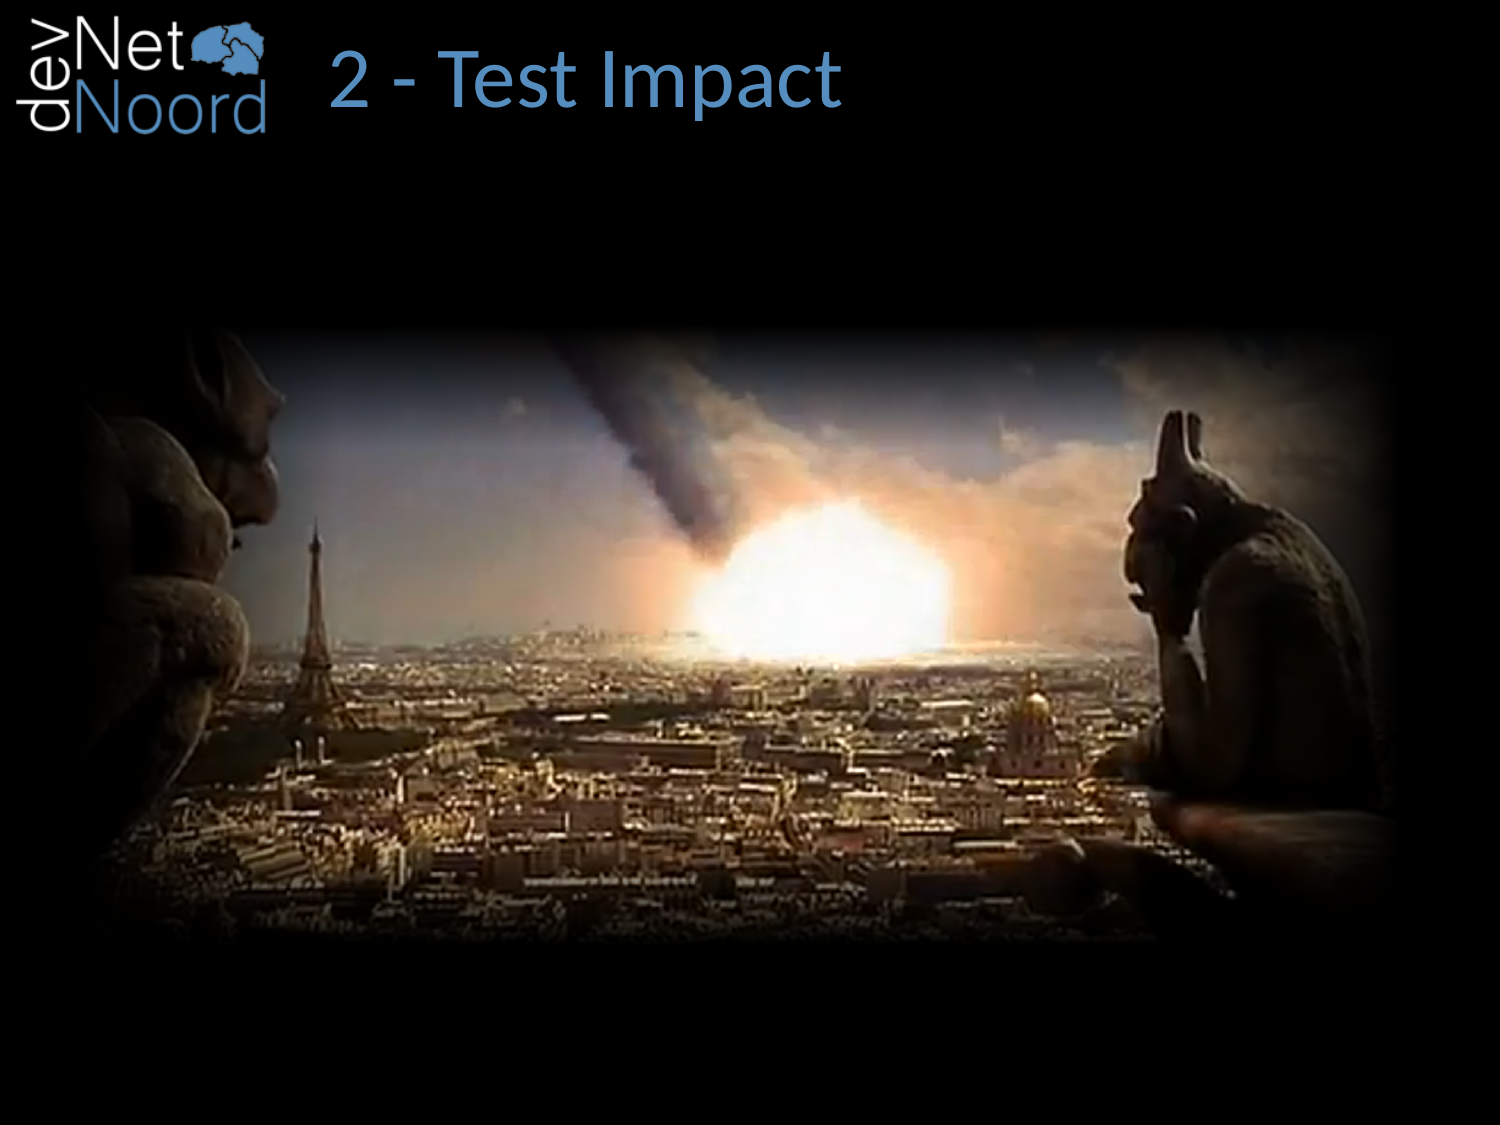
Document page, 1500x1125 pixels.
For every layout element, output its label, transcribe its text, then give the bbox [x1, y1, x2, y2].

title 2 - Test Impact [312, 12, 1485, 133]
picture [15, 14, 266, 135]
picture [74, 324, 1401, 945]
